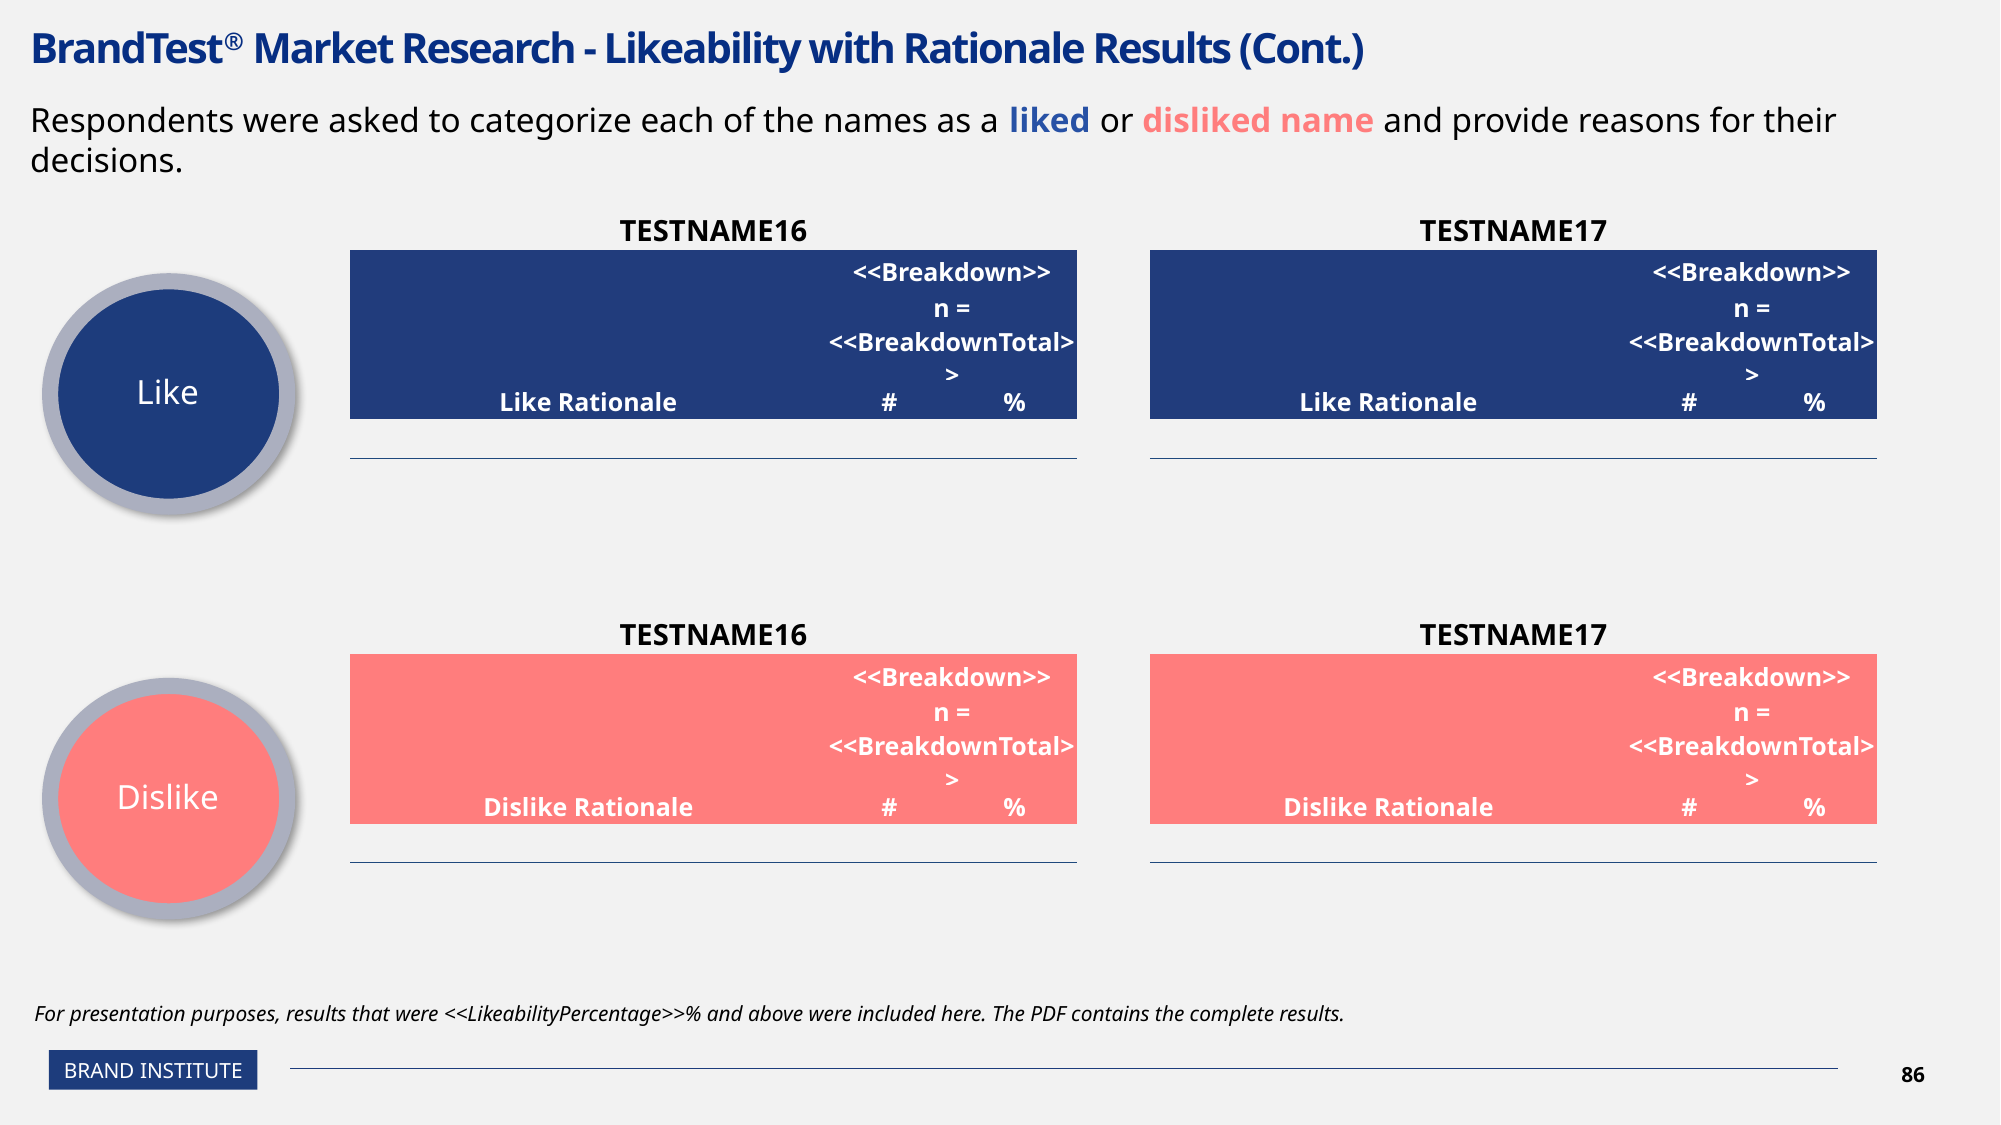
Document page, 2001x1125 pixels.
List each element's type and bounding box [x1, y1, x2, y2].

text_box [50, 281, 288, 507]
table_cell [1150, 654, 1877, 862]
table_cell [350, 250, 1077, 458]
table_cell [1150, 250, 1877, 458]
table_header [1150, 204, 1877, 250]
table_cell [350, 654, 1077, 862]
list [30, 99, 1954, 181]
text_box [19, 993, 1759, 1033]
table_header [1150, 609, 1877, 654]
text_box [50, 685, 288, 912]
table_header [350, 204, 1077, 250]
title [30, 0, 1954, 73]
table_header [350, 609, 1077, 654]
